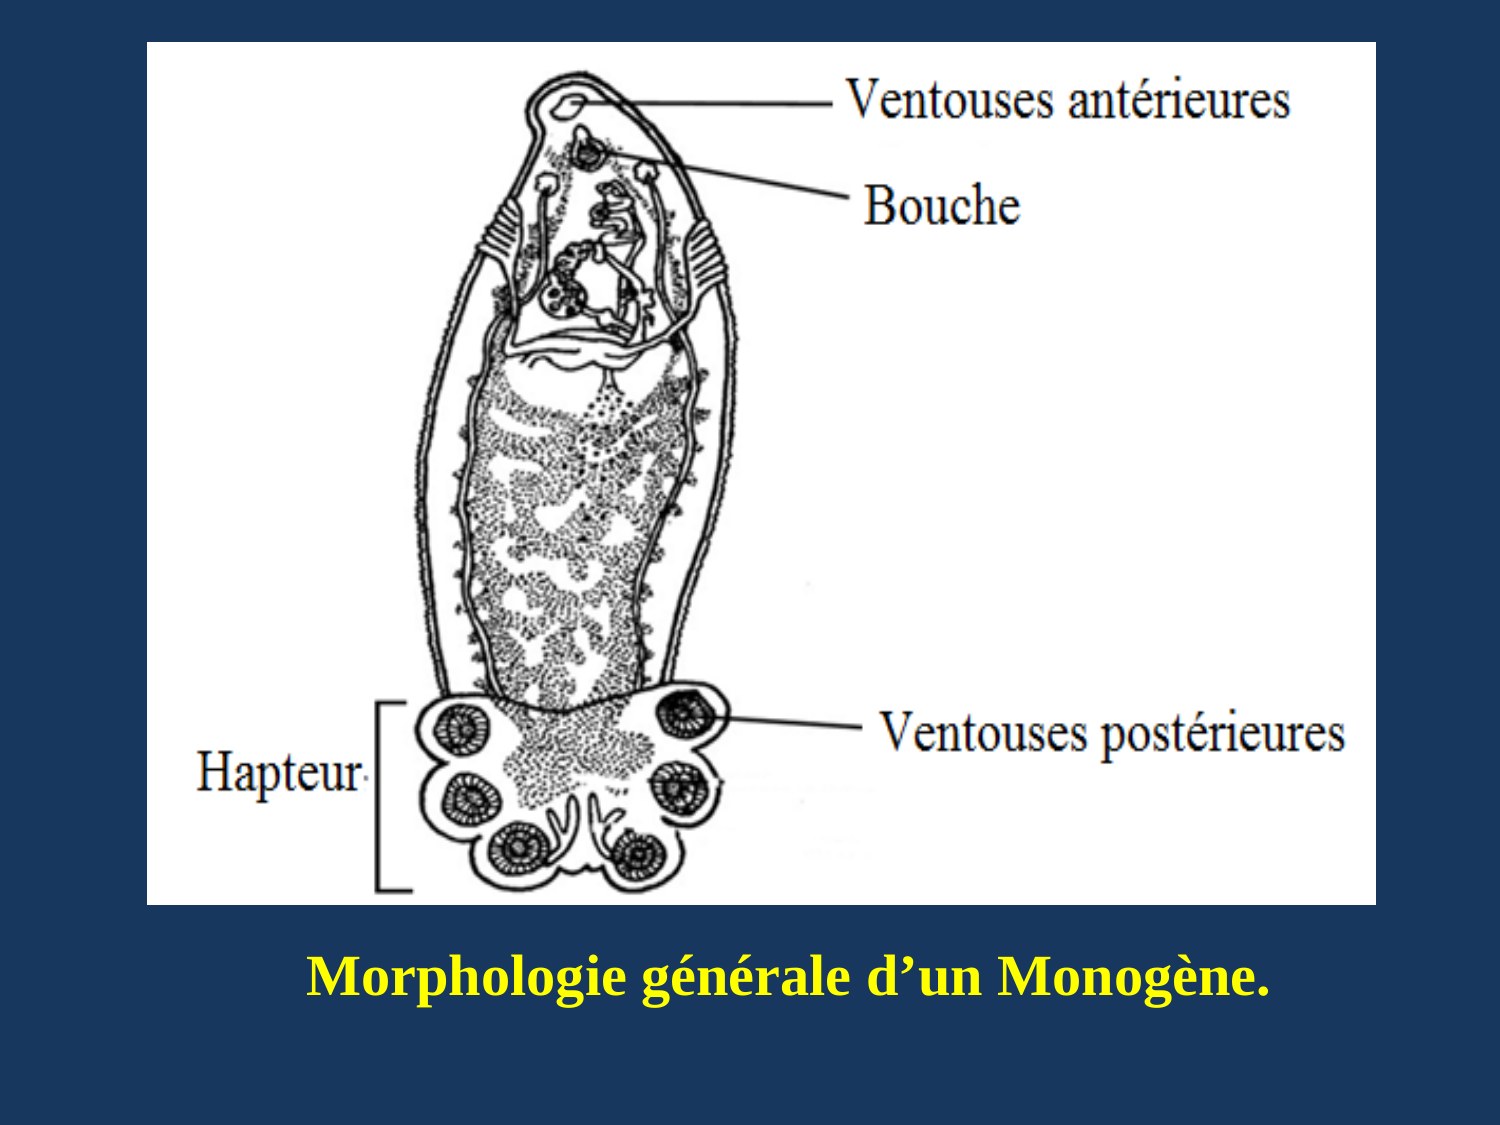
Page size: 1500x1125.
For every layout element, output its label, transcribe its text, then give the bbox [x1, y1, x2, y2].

picture [147, 42, 1377, 906]
text_box Morphologie générale d’un Monogène. [242, 929, 1336, 1014]
